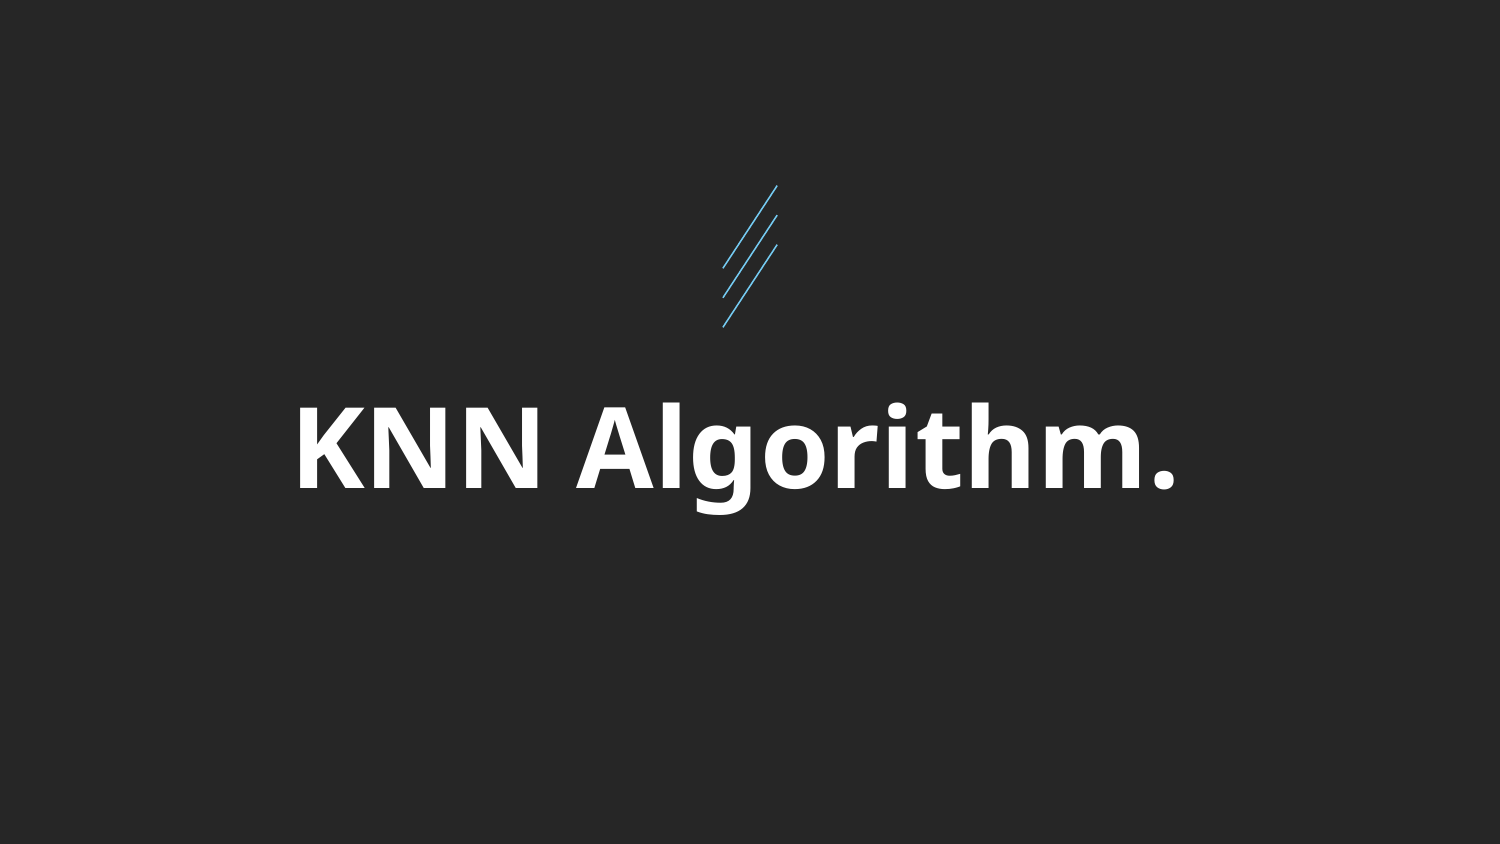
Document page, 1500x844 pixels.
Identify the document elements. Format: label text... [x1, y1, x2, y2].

text_box KNN Algorithm. [193, 354, 1307, 518]
